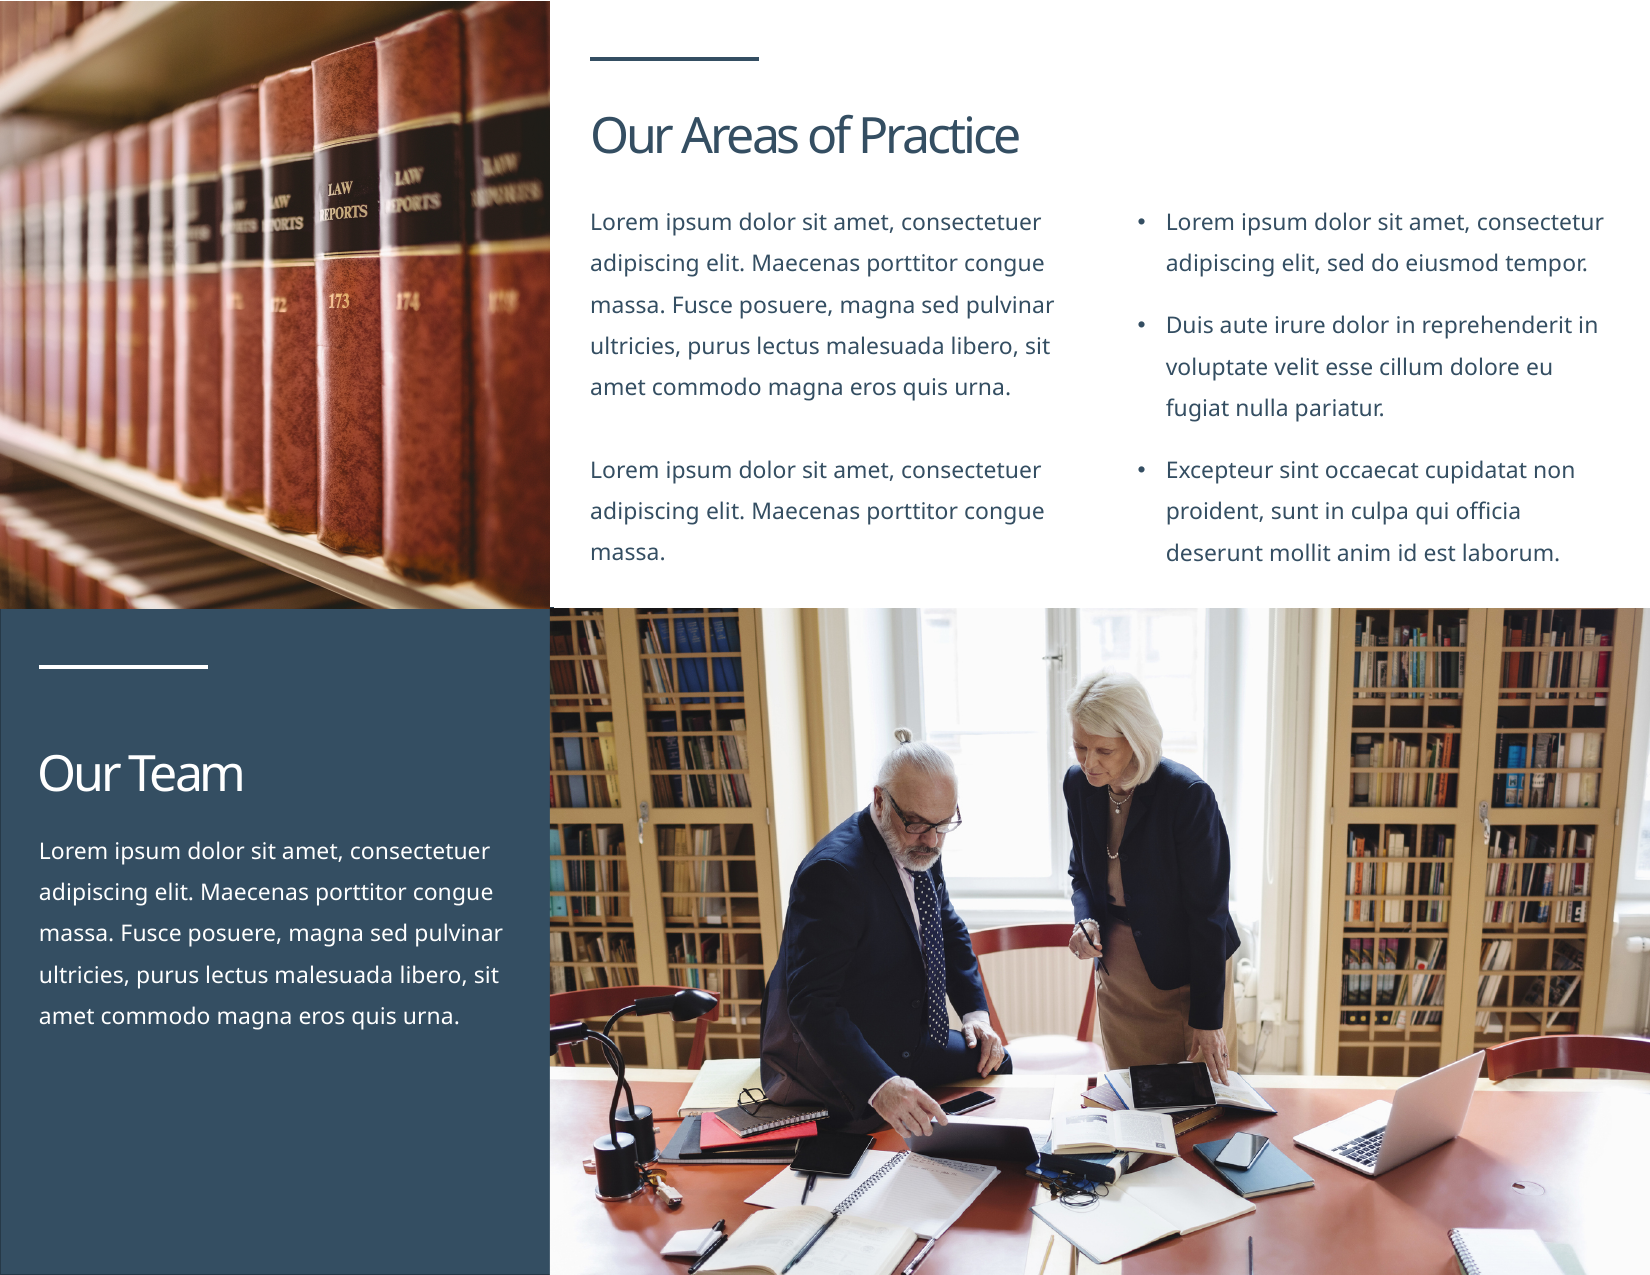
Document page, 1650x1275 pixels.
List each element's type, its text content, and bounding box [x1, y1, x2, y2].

title Our Team [37, 746, 511, 806]
list Lorem ipsum dolor sit amet, consectetuer adipiscing elit. Maecenas porttitor congue massa. Fusce posuere, magna sed pulvinar ultricies, purus lectus malesuada libero, sit amet commodo magna eros quis urna. [38, 815, 514, 1193]
list Lorem ipsum dolor sit amet, consectetuer adipiscing elit. Maecenas porttitor congue massa. Fusce posuere, magna sed pulvinar ultricies, purus lectus malesuada libero, sit amet commodo magna eros quis urna. Lorem ipsum dolor sit amet, consectetuer adipiscing elit. Maecenas porttitor congue massa. [590, 186, 1065, 608]
list Lorem ipsum dolor sit amet, consectetur adipiscing elit, sed do eiusmod tempor. Duis aute irure dolor in reprehenderit in voluptate velit esse cillum dolore eu fugiat nulla pariatur. Excepteur sint occaecat cupidatat non proident, sunt in culpa qui officia deserunt mollit anim id est laborum. [1137, 186, 1613, 608]
picture [0, 0, 1650, 1275]
list Our Areas of Practice​ [590, 102, 1064, 160]
